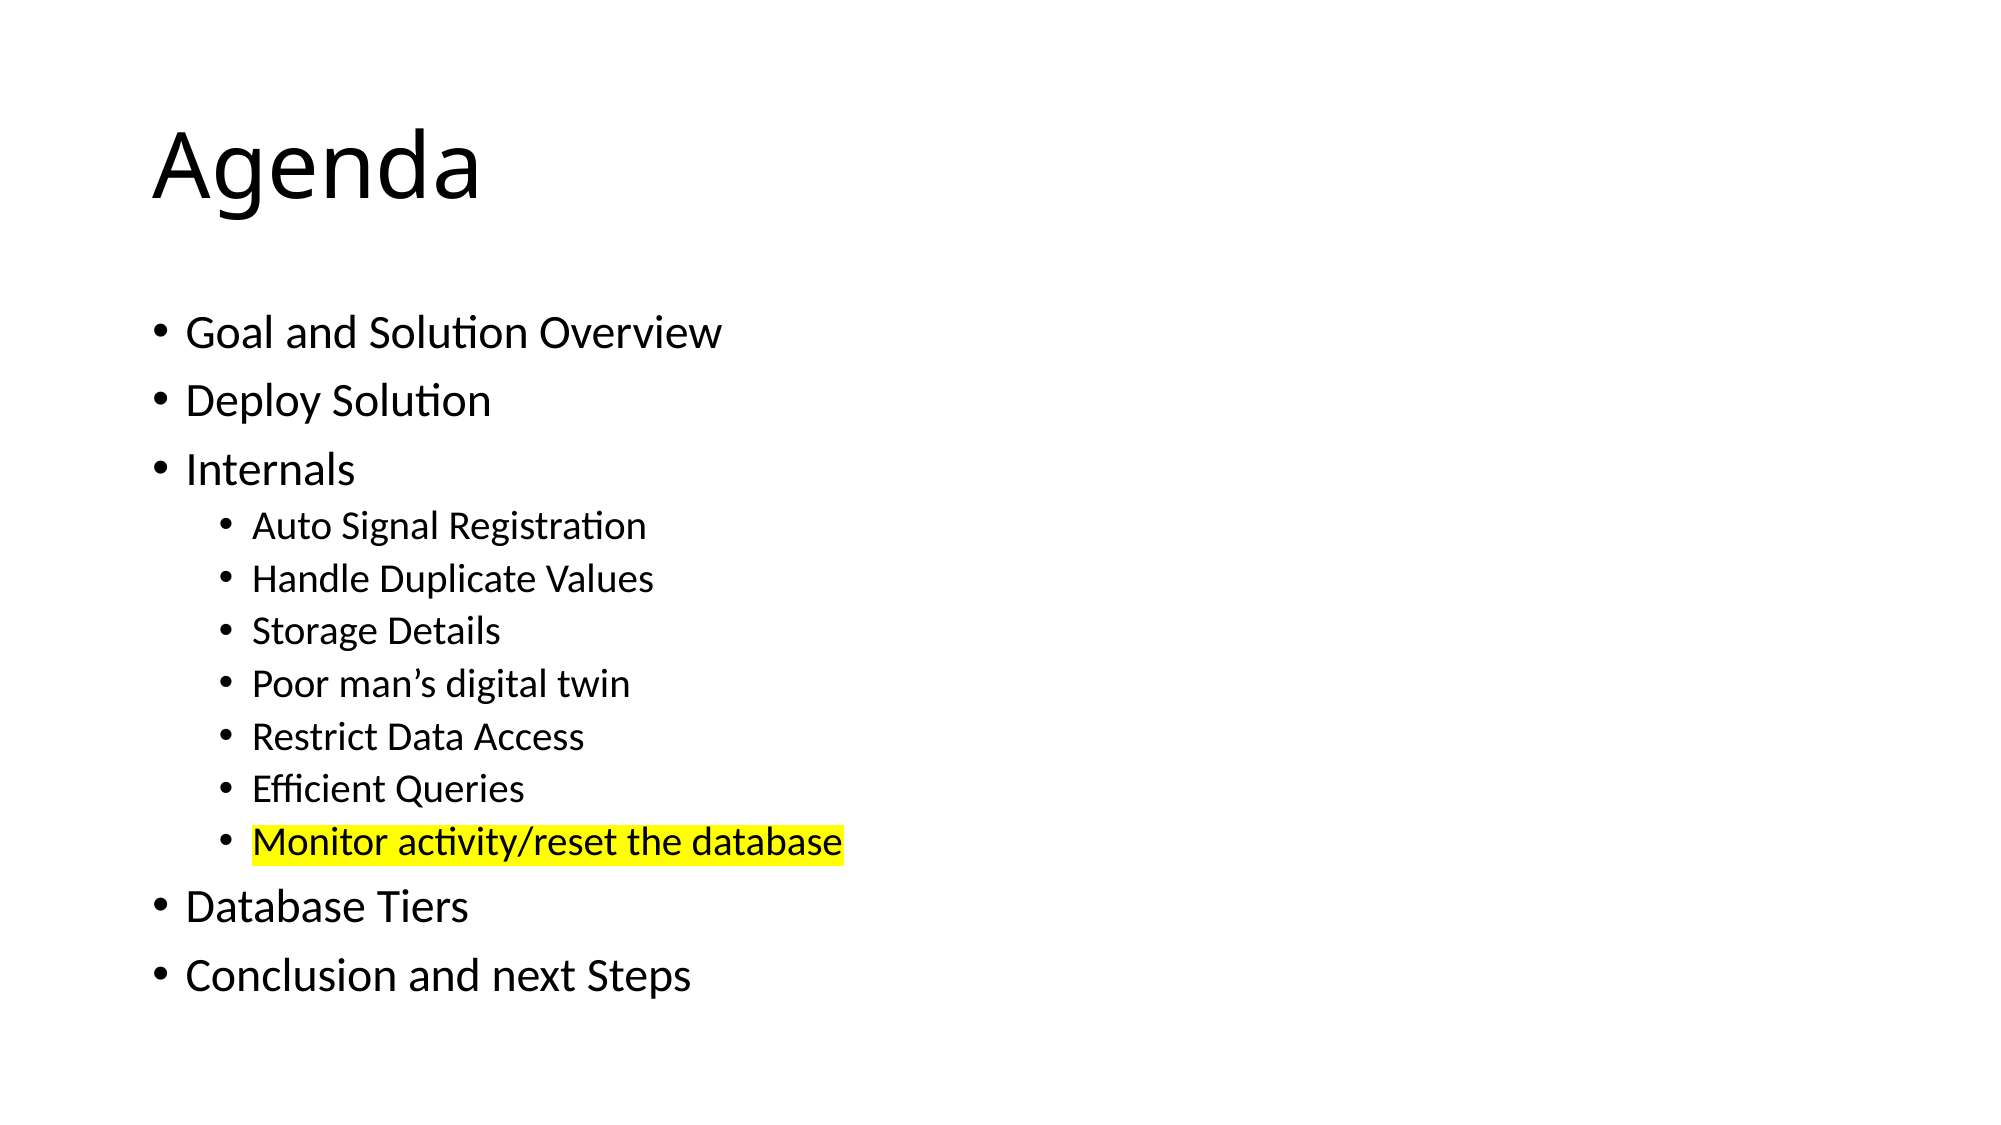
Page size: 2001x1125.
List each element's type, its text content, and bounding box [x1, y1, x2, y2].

list Goal and Solution Overview Deploy Solution Internals Auto Signal Registration Handle Duplicate Values Storage Details Poor man’s digital twin Restrict Data Access Efficient Queries Monitor activity/reset the database Database Tiers Conclusion and next Steps [137, 299, 1863, 1014]
title Agenda [137, 59, 1863, 278]
